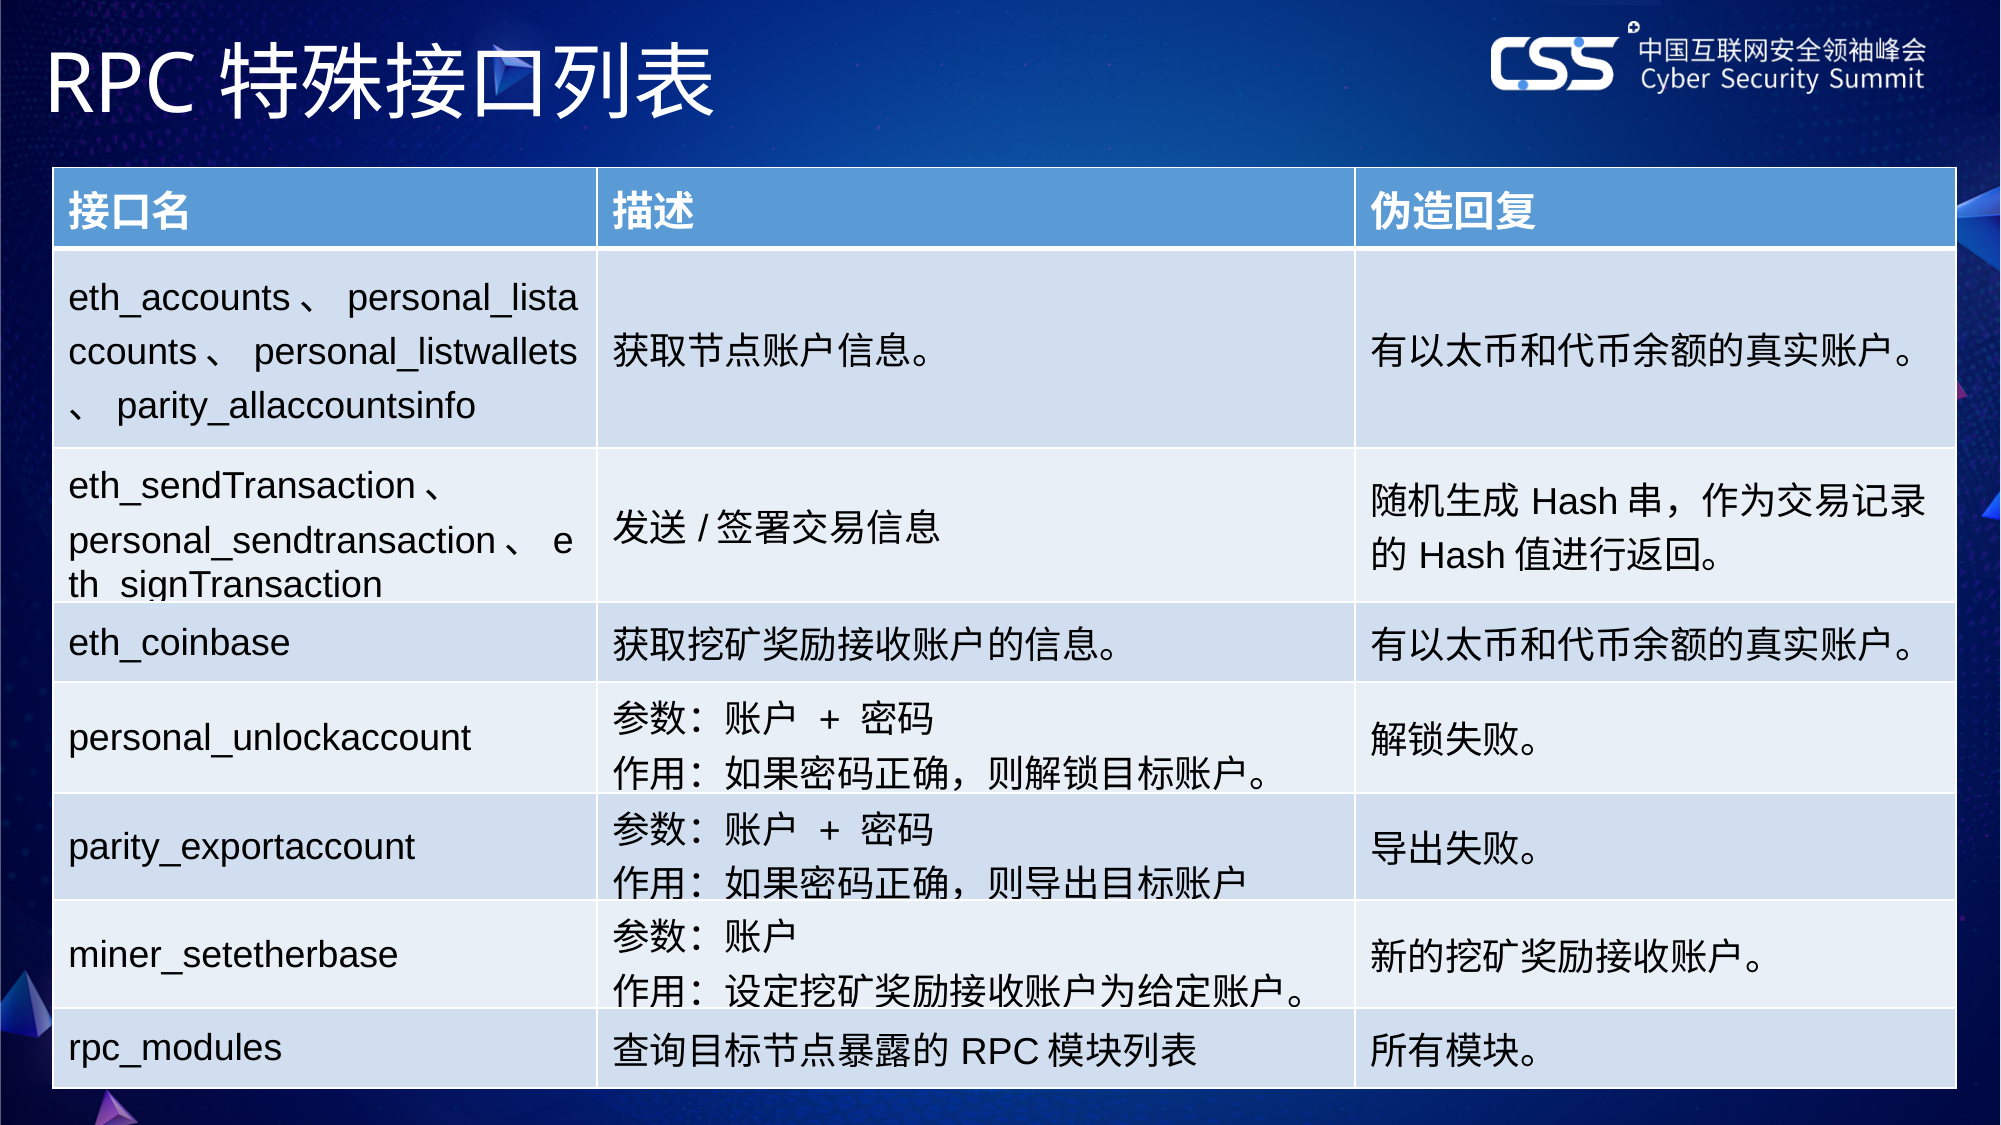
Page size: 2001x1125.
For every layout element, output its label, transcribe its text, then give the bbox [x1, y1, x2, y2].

text_box RPC特殊接口列表 [28, 21, 1601, 137]
table_cell rpc_modules [54, 1009, 596, 1087]
picture [0, 0, 2001, 1125]
table_cell eth_coinbase [54, 603, 596, 681]
table_cell 有以太币和代币余额的真实账户。 [1356, 603, 1955, 681]
table_cell 导出失败。 [1356, 794, 1955, 899]
table_cell 随机生成Hash串，作为交易记录的Hash值进行返回。 [1356, 449, 1955, 601]
table_cell eth_sendTransaction、 personal_sendtransaction、eth_signTransaction [54, 449, 596, 601]
table_cell 参数：账户 作用：设定挖矿奖励接收账户为给定账户。 [598, 901, 1354, 1007]
table_header 接口名 [54, 168, 596, 246]
table_cell 参数：账户 + 密码 作用：如果密码正确，则导出目标账户 [598, 794, 1354, 899]
table_cell miner_setetherbase [54, 901, 596, 1007]
table_cell 解锁失败。 [1356, 683, 1955, 792]
table_cell 获取节点账户信息。 [598, 251, 1354, 447]
table_cell parity_exportaccount [54, 794, 596, 899]
table_header 伪造回复 [1356, 168, 1955, 246]
table_header 描述 [598, 168, 1354, 246]
table_cell 查询目标节点暴露的RPC模块列表 [598, 1009, 1354, 1087]
table_cell 参数：账户 + 密码 作用：如果密码正确，则解锁目标账户。 [598, 683, 1354, 792]
table_cell personal_unlockaccount [54, 683, 596, 792]
table_cell 发送/签署交易信息 [598, 449, 1354, 601]
table_cell eth_accounts、personal_listaccounts、personal_listwallets、parity_allaccountsinfo [54, 251, 596, 447]
table_cell 有以太币和代币余额的真实账户。 [1356, 251, 1955, 447]
table_cell 新的挖矿奖励接收账户。 [1356, 901, 1955, 1007]
table_cell 获取挖矿奖励接收账户的信息。 [598, 603, 1354, 681]
table_cell 所有模块。 [1356, 1009, 1955, 1087]
